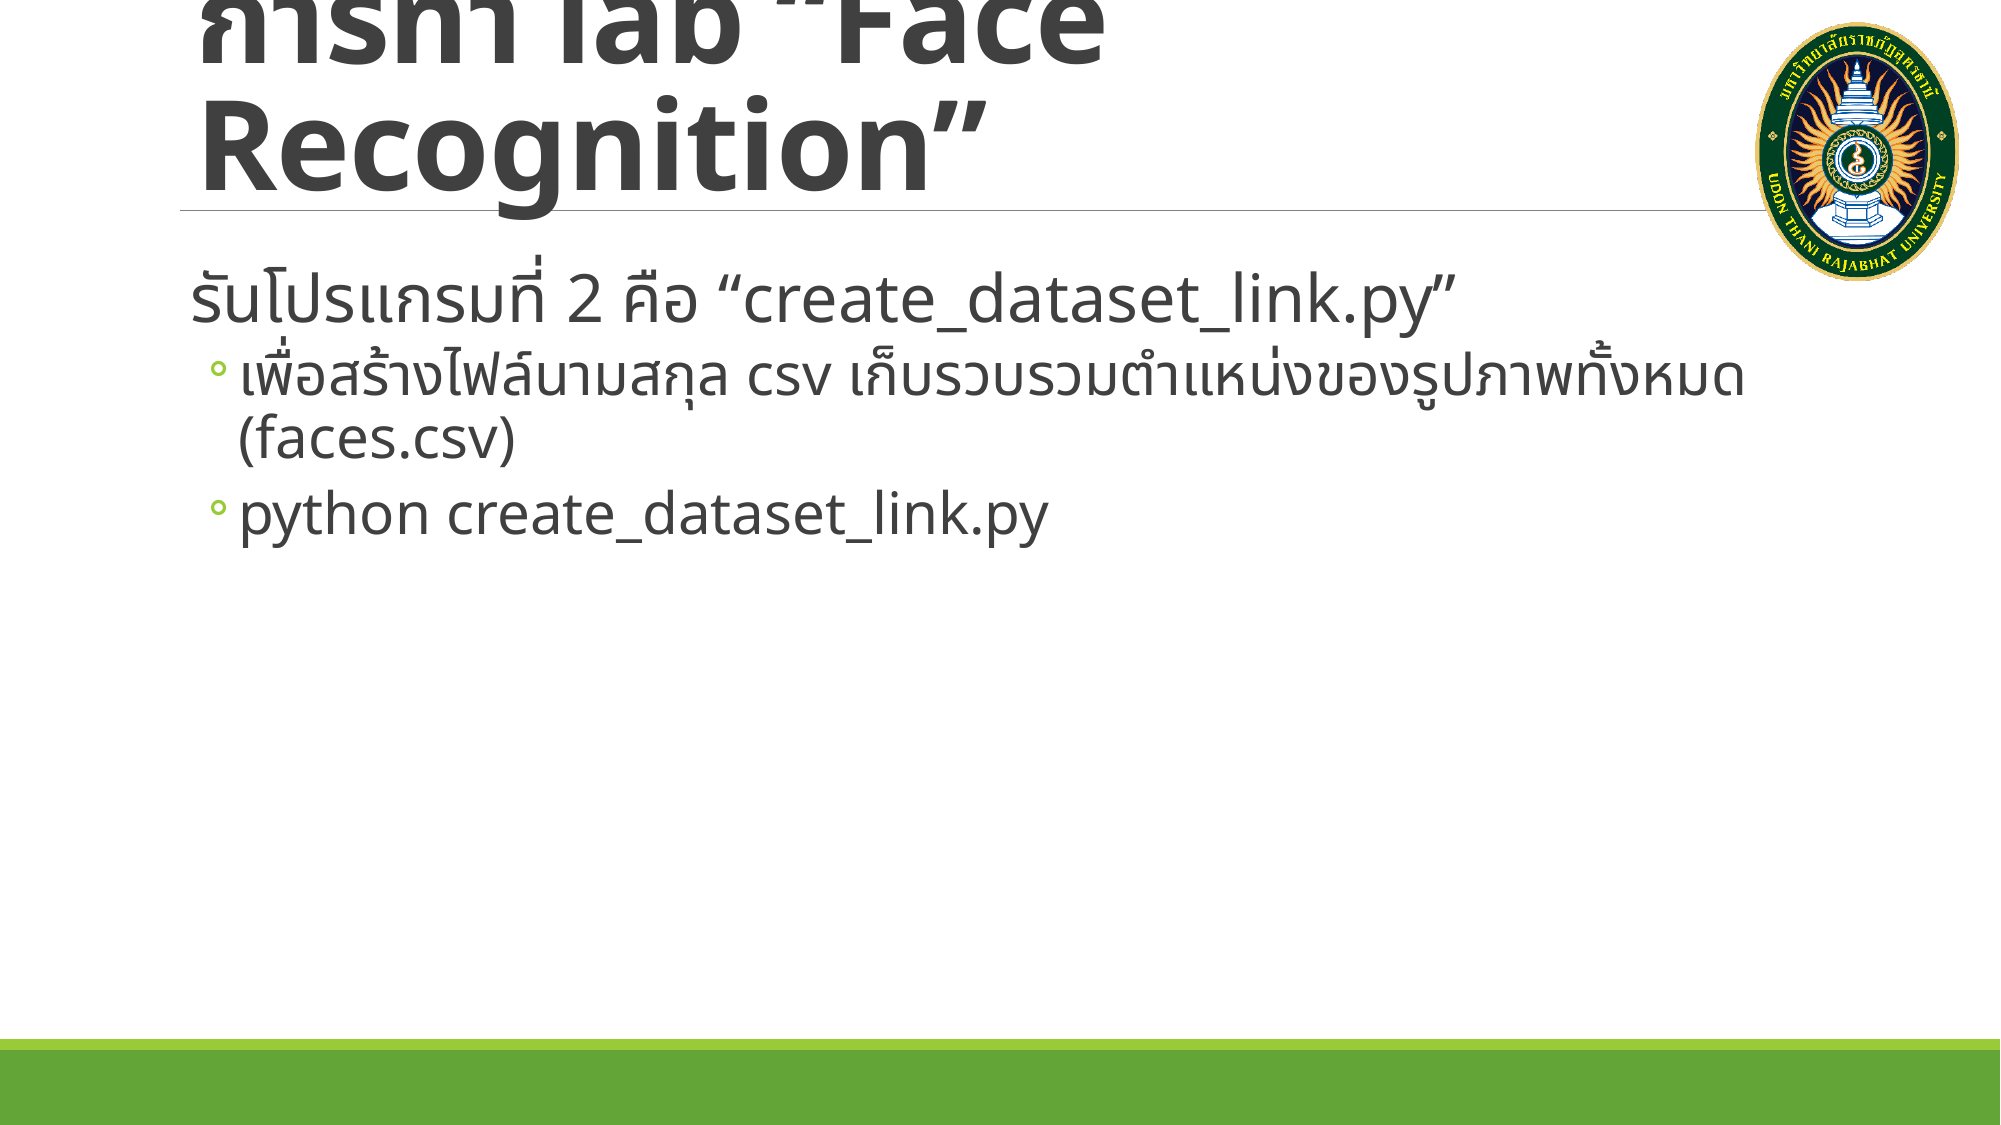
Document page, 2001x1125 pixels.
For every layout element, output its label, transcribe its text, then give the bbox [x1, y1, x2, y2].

list รันโปรแกรมที่ 2 คือ “create_dataset_link.py” เพื่อสร้างไฟล์นามสกุล csv เก็บรวบรวมตำแหน่งของรูปภาพทั้งหมด (faces.csv) python create_dataset_link.py [175, 257, 1826, 1035]
picture [1755, 22, 1959, 281]
title การทำ lab “Face Recognition” [180, 47, 1830, 224]
